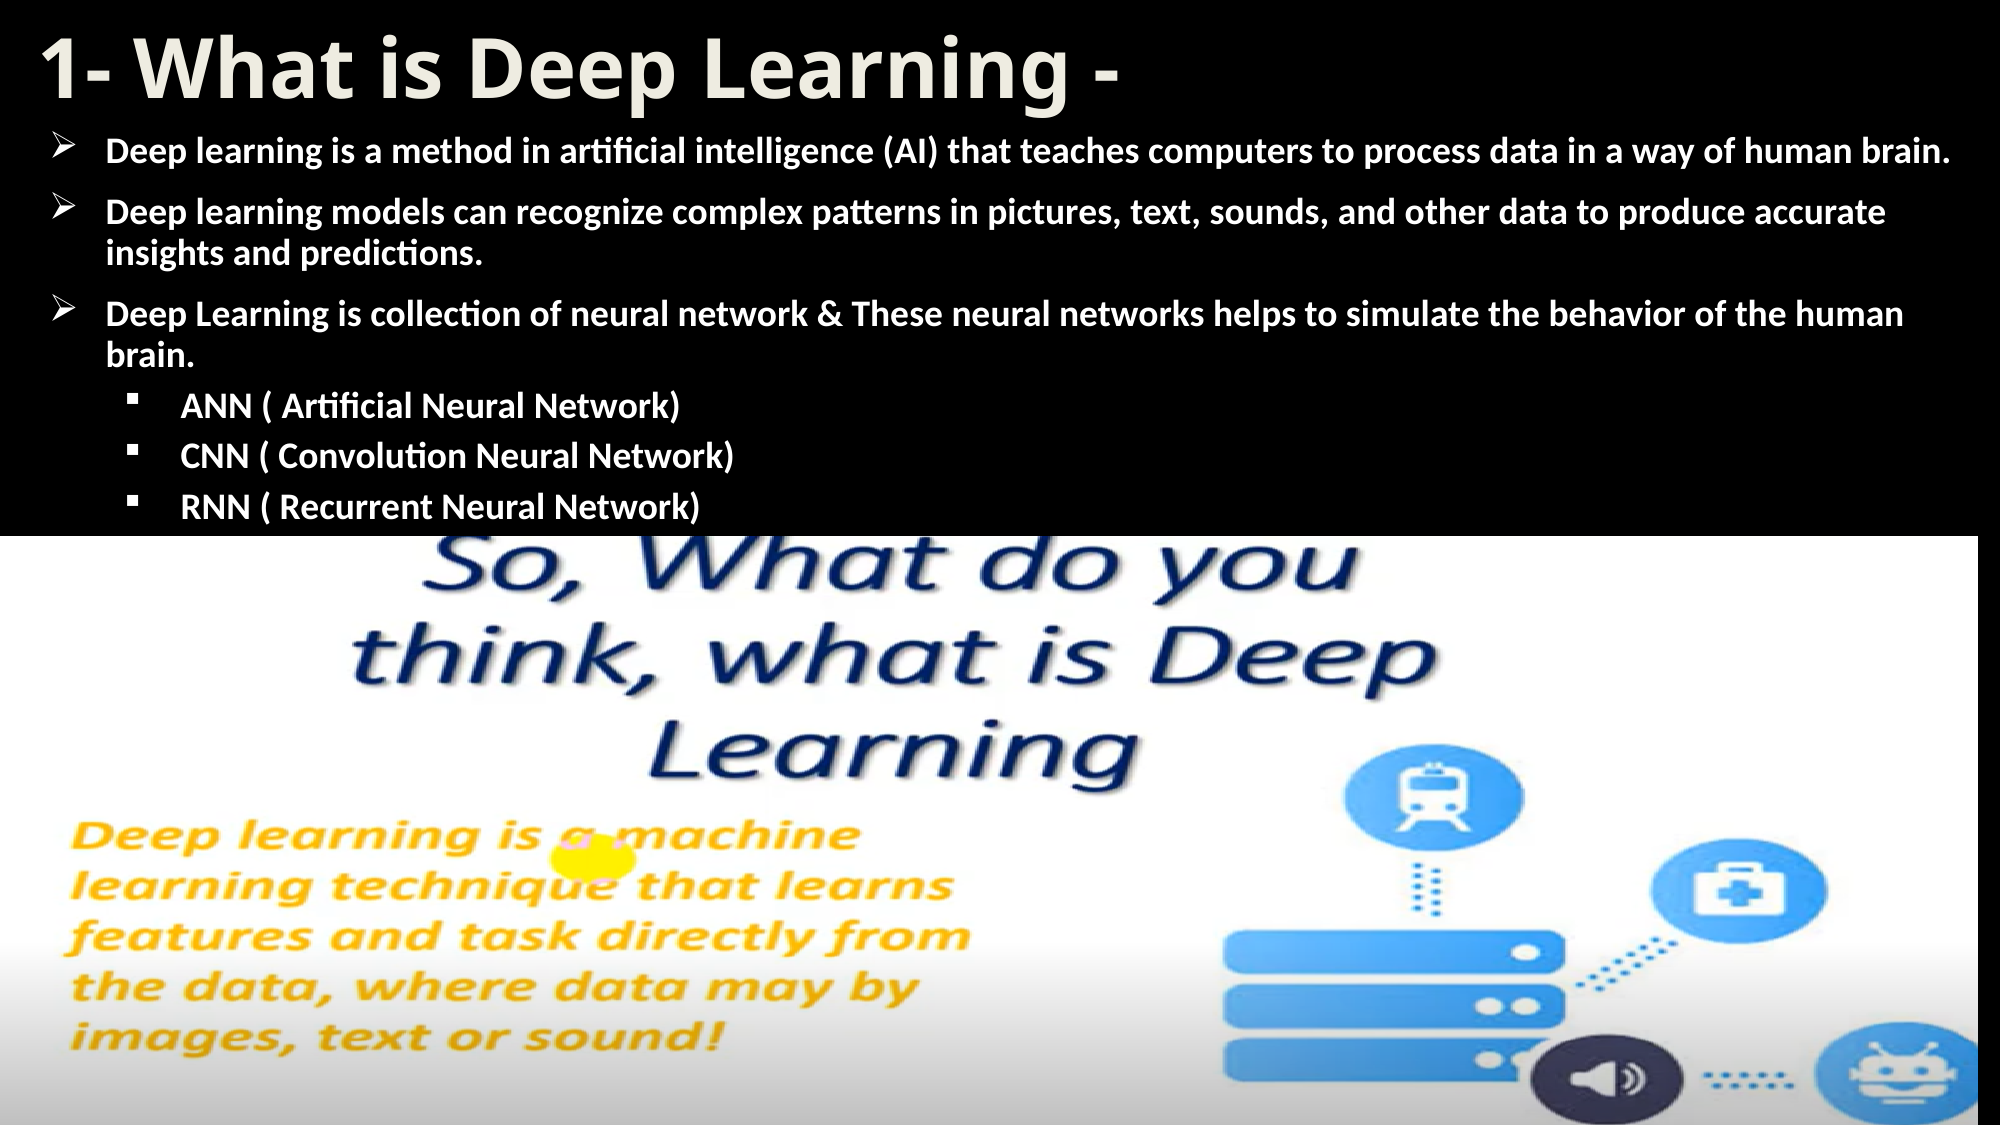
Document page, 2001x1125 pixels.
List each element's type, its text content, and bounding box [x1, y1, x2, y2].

title 1- What is Deep Learning - [22, 22, 1750, 124]
picture [0, 536, 1978, 1125]
subtitle Deep learning is a method in artificial intelligence (AI) that teaches computers to process data in a way of human brain. Deep learning models can recognize complex patterns in pictures, text, sounds, and other data to produce accurate insights and predictions. Deep Learning is collection of neural network & These neural networks helps to simulate the behavior of the human brain. ANN ( Artificial Neural Network) CNN ( Convolution Neural Network) RNN ( Recurrent Neural Network) [34, 123, 2000, 1103]
